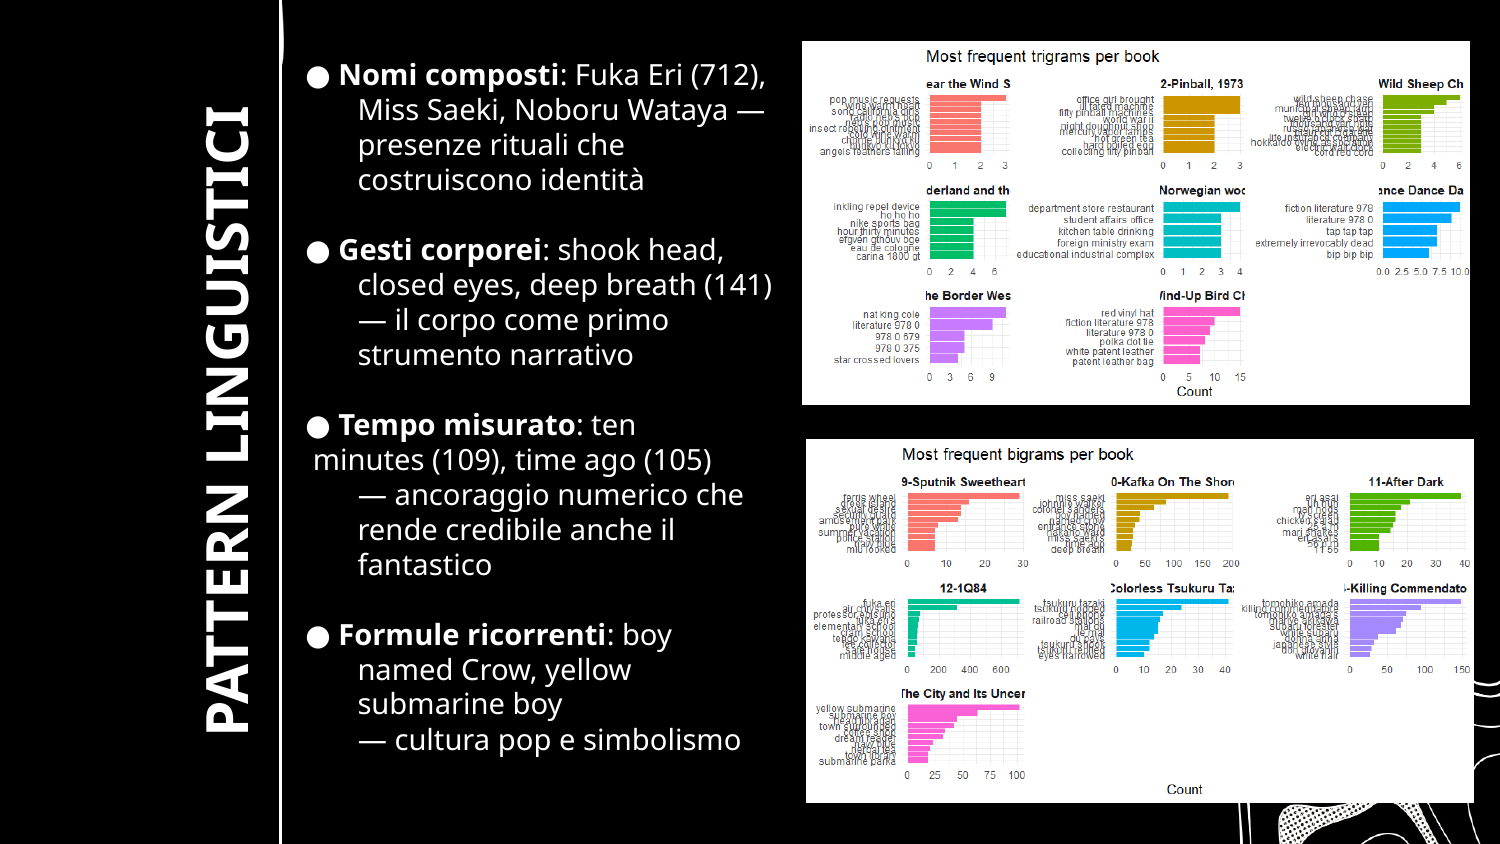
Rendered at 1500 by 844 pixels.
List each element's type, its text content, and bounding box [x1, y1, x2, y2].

subtitle ● Nomi composti: Fuka Eri (712), Miss Saeki, Noboru Wataya — presenze rituali che costruiscono identità ● Gesti corporei: shook head, closed eyes, deep breath (141) — il corpo come primo strumento narrativo ● Tempo misurato: ten minutes (109), time ago (105) — ancoraggio numerico che rende credibile anche il fantastico ● Formule ricorrenti: boy named Crow, yellow submarine boy — cultura pop e simbolismo [267, 41, 789, 775]
picture [281, 0, 1500, 844]
title PATTERN LINGUISTICI [175, 70, 267, 774]
text_box [0, 0, 281, 844]
